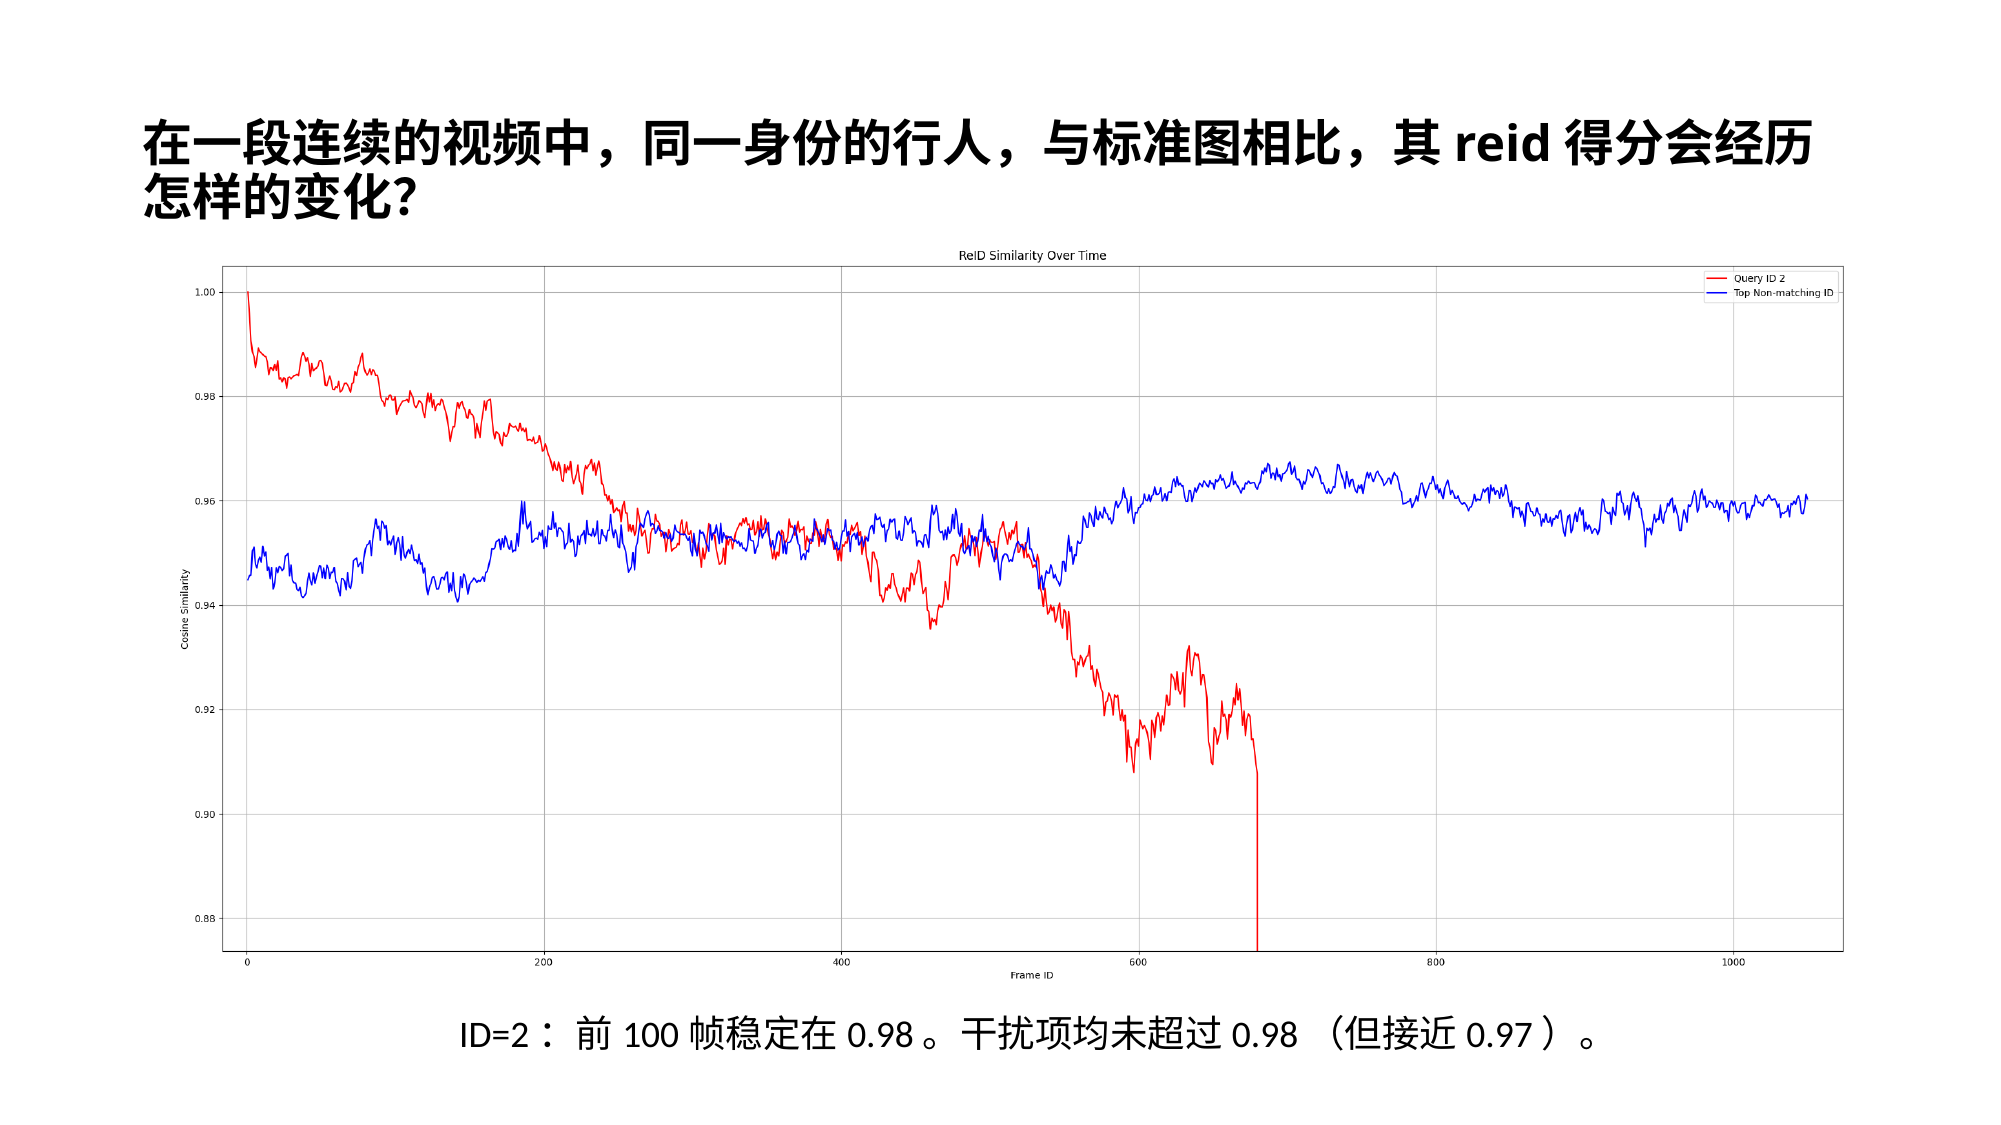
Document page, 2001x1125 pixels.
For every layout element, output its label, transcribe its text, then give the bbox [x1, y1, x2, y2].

text_box ID=2：前100帧稳定在0.98。干扰项均未超过0.98（但接近0.97）。 [444, 1002, 1619, 1062]
text_box 在一段连续的视频中，同一身份的行人，与标准图相比，其reid得分会经历怎样的变化？ [127, 63, 1852, 281]
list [160, 240, 1856, 990]
